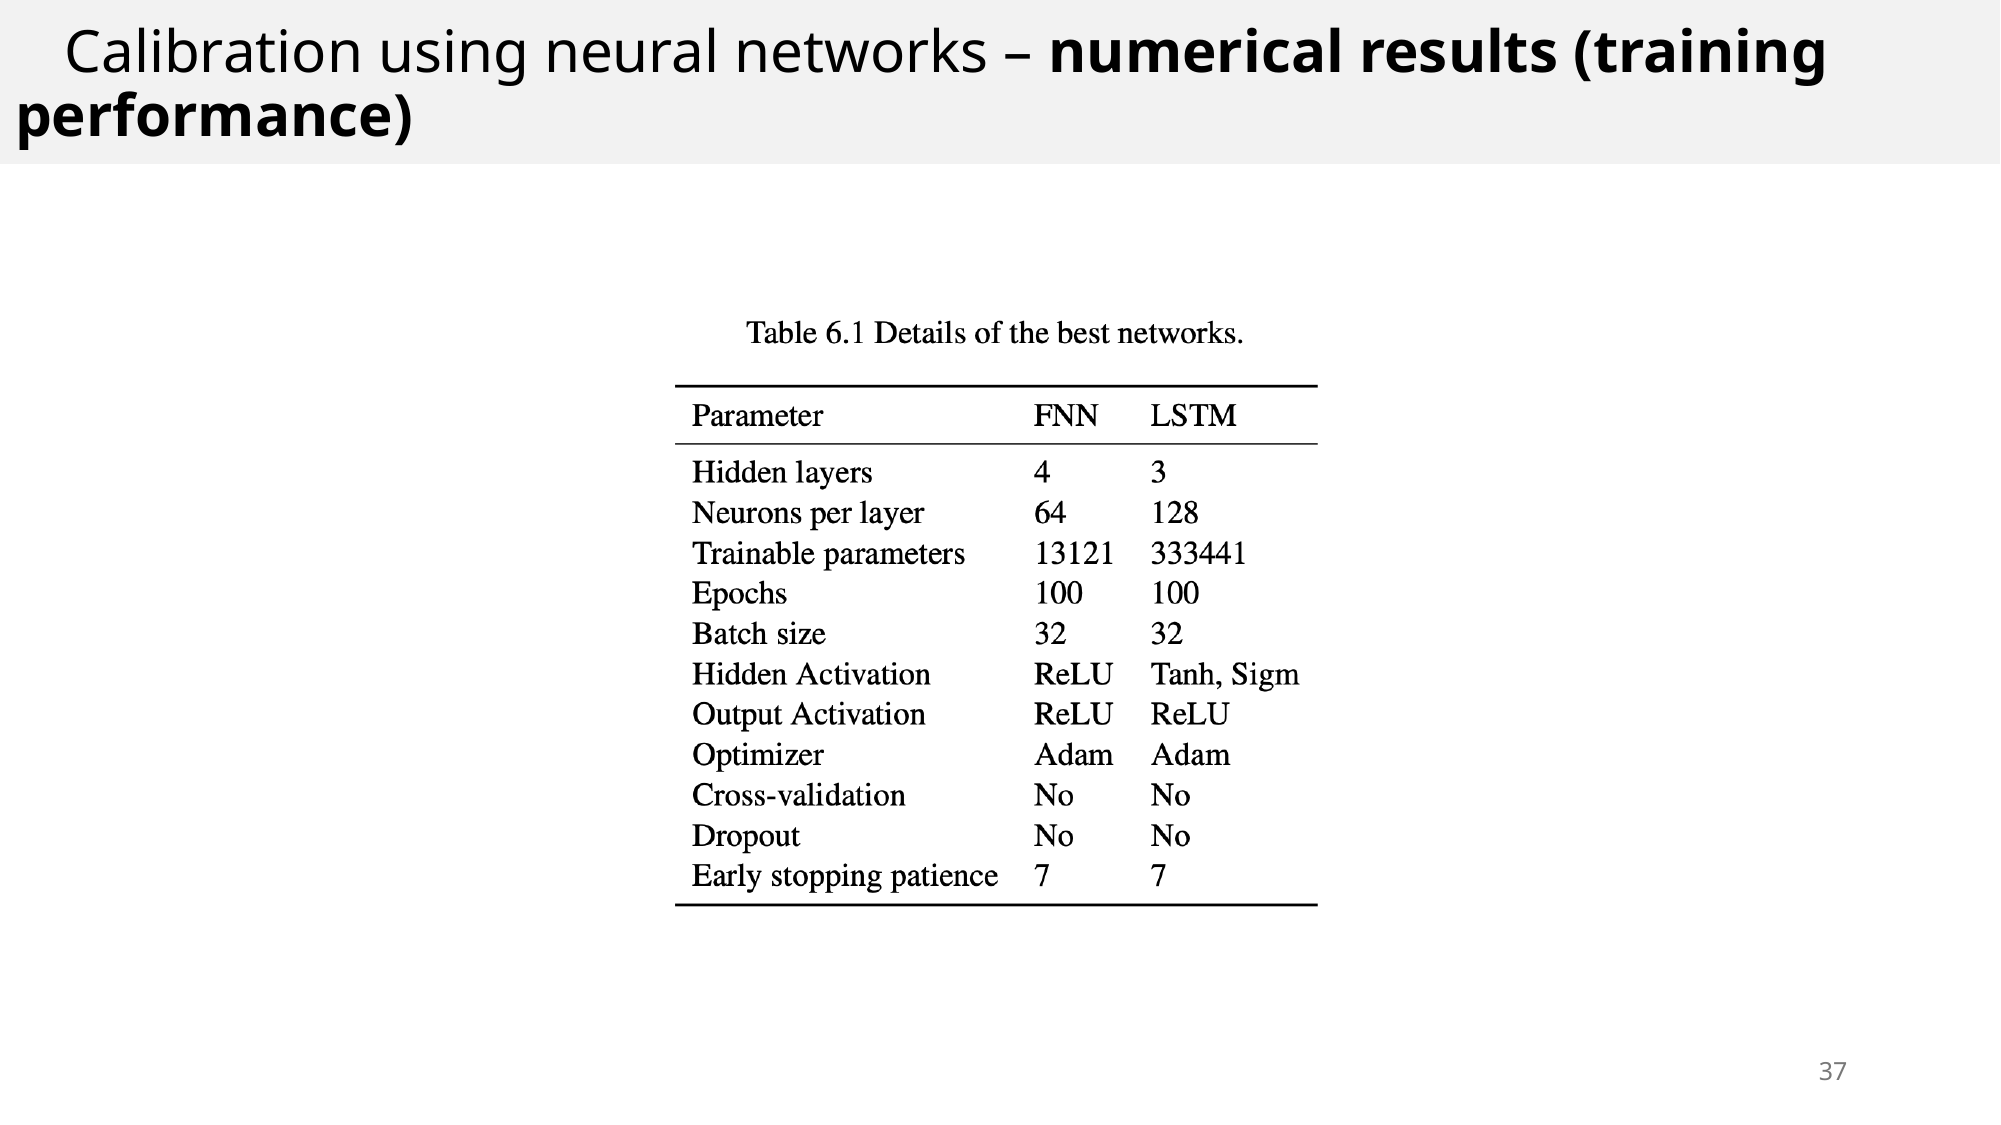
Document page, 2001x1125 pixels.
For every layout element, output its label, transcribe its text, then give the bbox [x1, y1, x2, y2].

text_box Calibration using neural networks – numerical results (training performance) [0, 0, 2000, 164]
picture [646, 305, 1353, 912]
slide_number 36 [1412, 1042, 1863, 1103]
